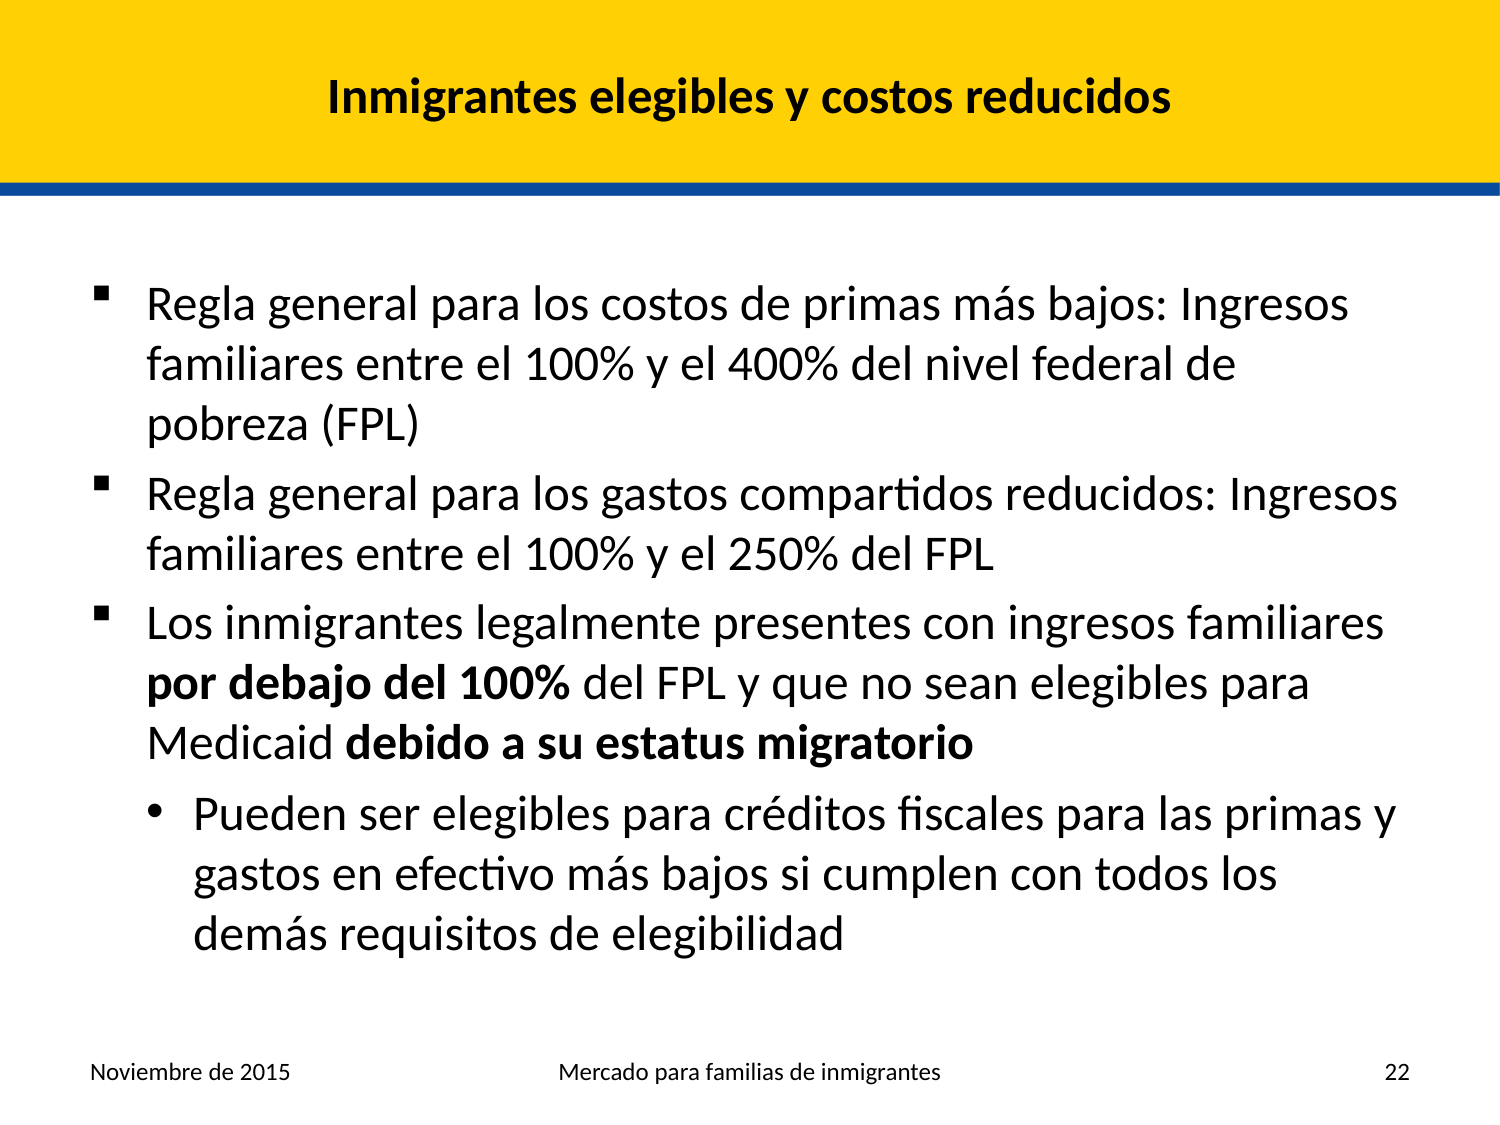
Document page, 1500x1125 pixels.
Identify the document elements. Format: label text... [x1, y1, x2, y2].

text_box Noviembre de 2015 [75, 1040, 425, 1100]
list Regla general para los costos de primas más bajos: Ingresos familiares entre el 100% y el 400% del nivel federal de pobreza (FPL) Regla general para los gastos compartidos reducidos: Ingresos familiares entre el 100% y el 250% del FPL Los inmigrantes legalmente presentes con ingresos familiares por debajo del 100% del FPL y que no sean elegibles para Medicaid debido a su estatus migratorio Pueden ser elegibles para créditos fiscales para las primas y gastos en efectivo más bajos si cumplen con todos los demás requisitos de elegibilidad [75, 262, 1425, 1005]
text_box Mercado para familias de inmigrantes [425, 1040, 1074, 1100]
text_box 22 [1074, 1040, 1425, 1100]
title Inmigrantes elegibles y costos reducidos [75, 0, 1425, 188]
